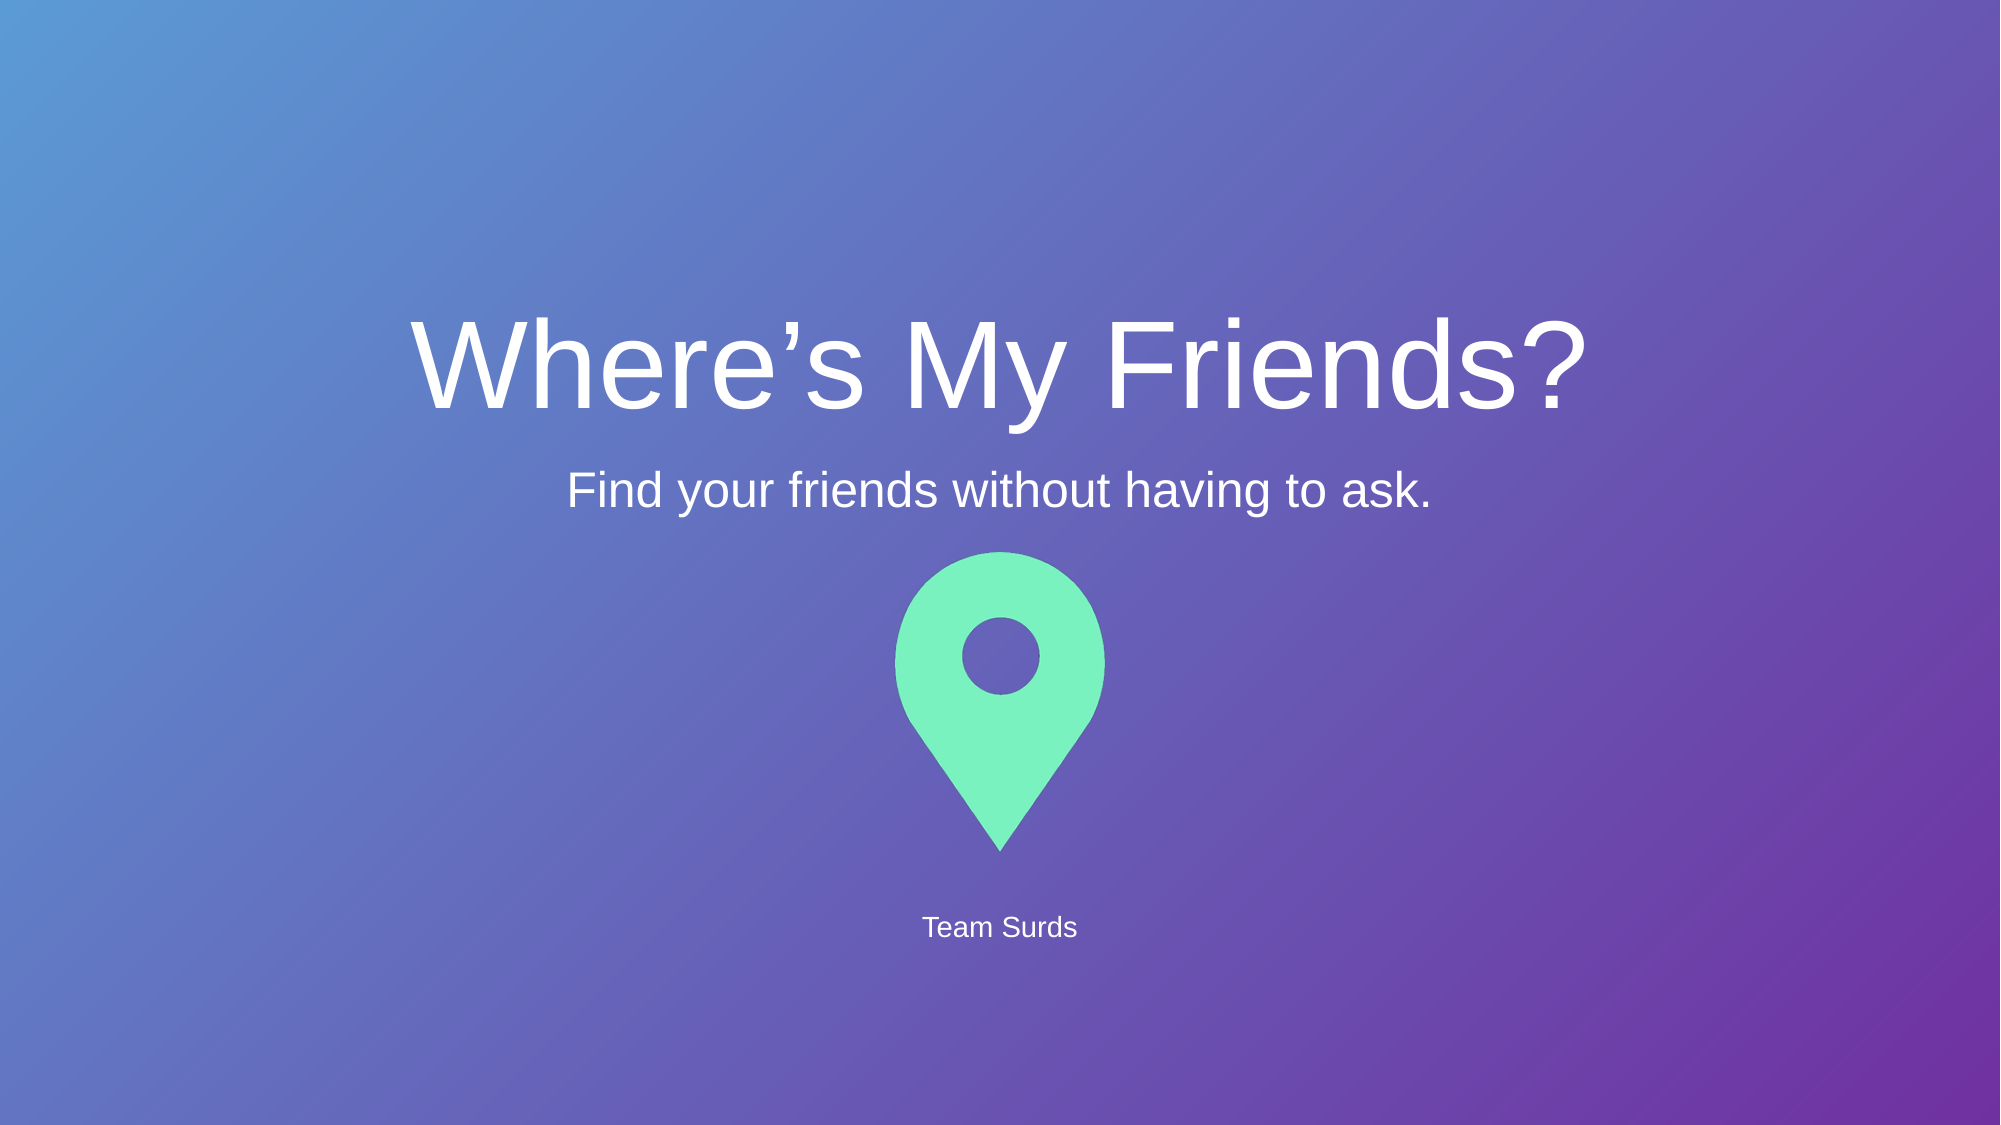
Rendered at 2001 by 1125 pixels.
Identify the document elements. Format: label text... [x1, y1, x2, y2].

picture [850, 552, 1150, 852]
title Where’s My Friends? [249, 51, 1750, 444]
subtitle Find your friends without having to ask. [249, 456, 1750, 728]
text_box Team Surds [249, 901, 1750, 951]
